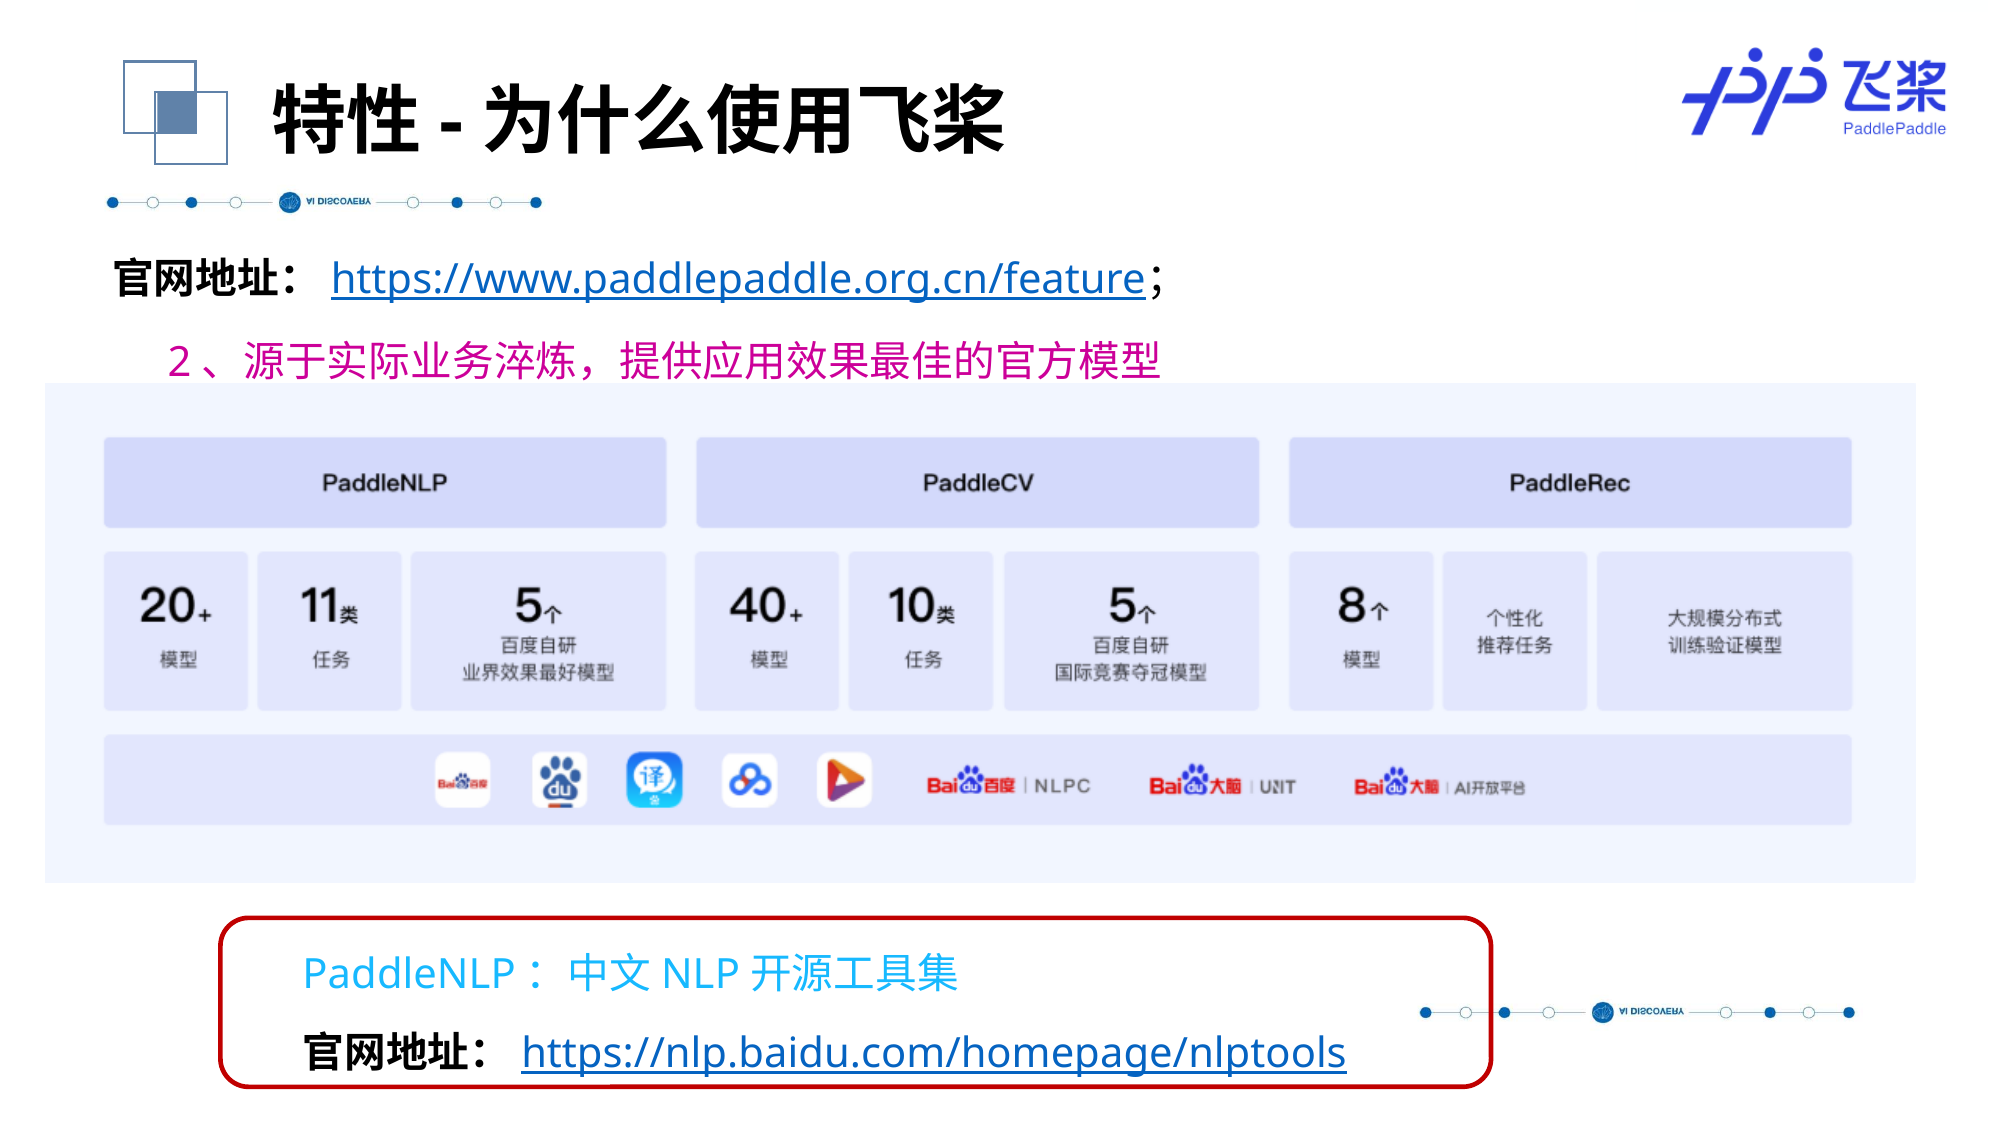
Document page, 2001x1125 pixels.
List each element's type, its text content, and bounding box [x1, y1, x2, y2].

picture [1493, 990, 1863, 1039]
picture [45, 383, 1916, 884]
text_box PaddleNLP：中文NLP开源工具集 官网地址：https://nlp.baidu.com/homepage/nlptools； [219, 916, 1493, 1088]
text_box 特性-为什么使用飞桨 [256, 65, 1534, 170]
text_box 官网地址：https://www.paddlepaddle.org.cn/feature； 2、源于实际业务淬炼，提供应用效果最佳的官方模型 [18, 216, 1772, 392]
picture [95, 180, 550, 216]
picture [1635, 0, 1988, 173]
